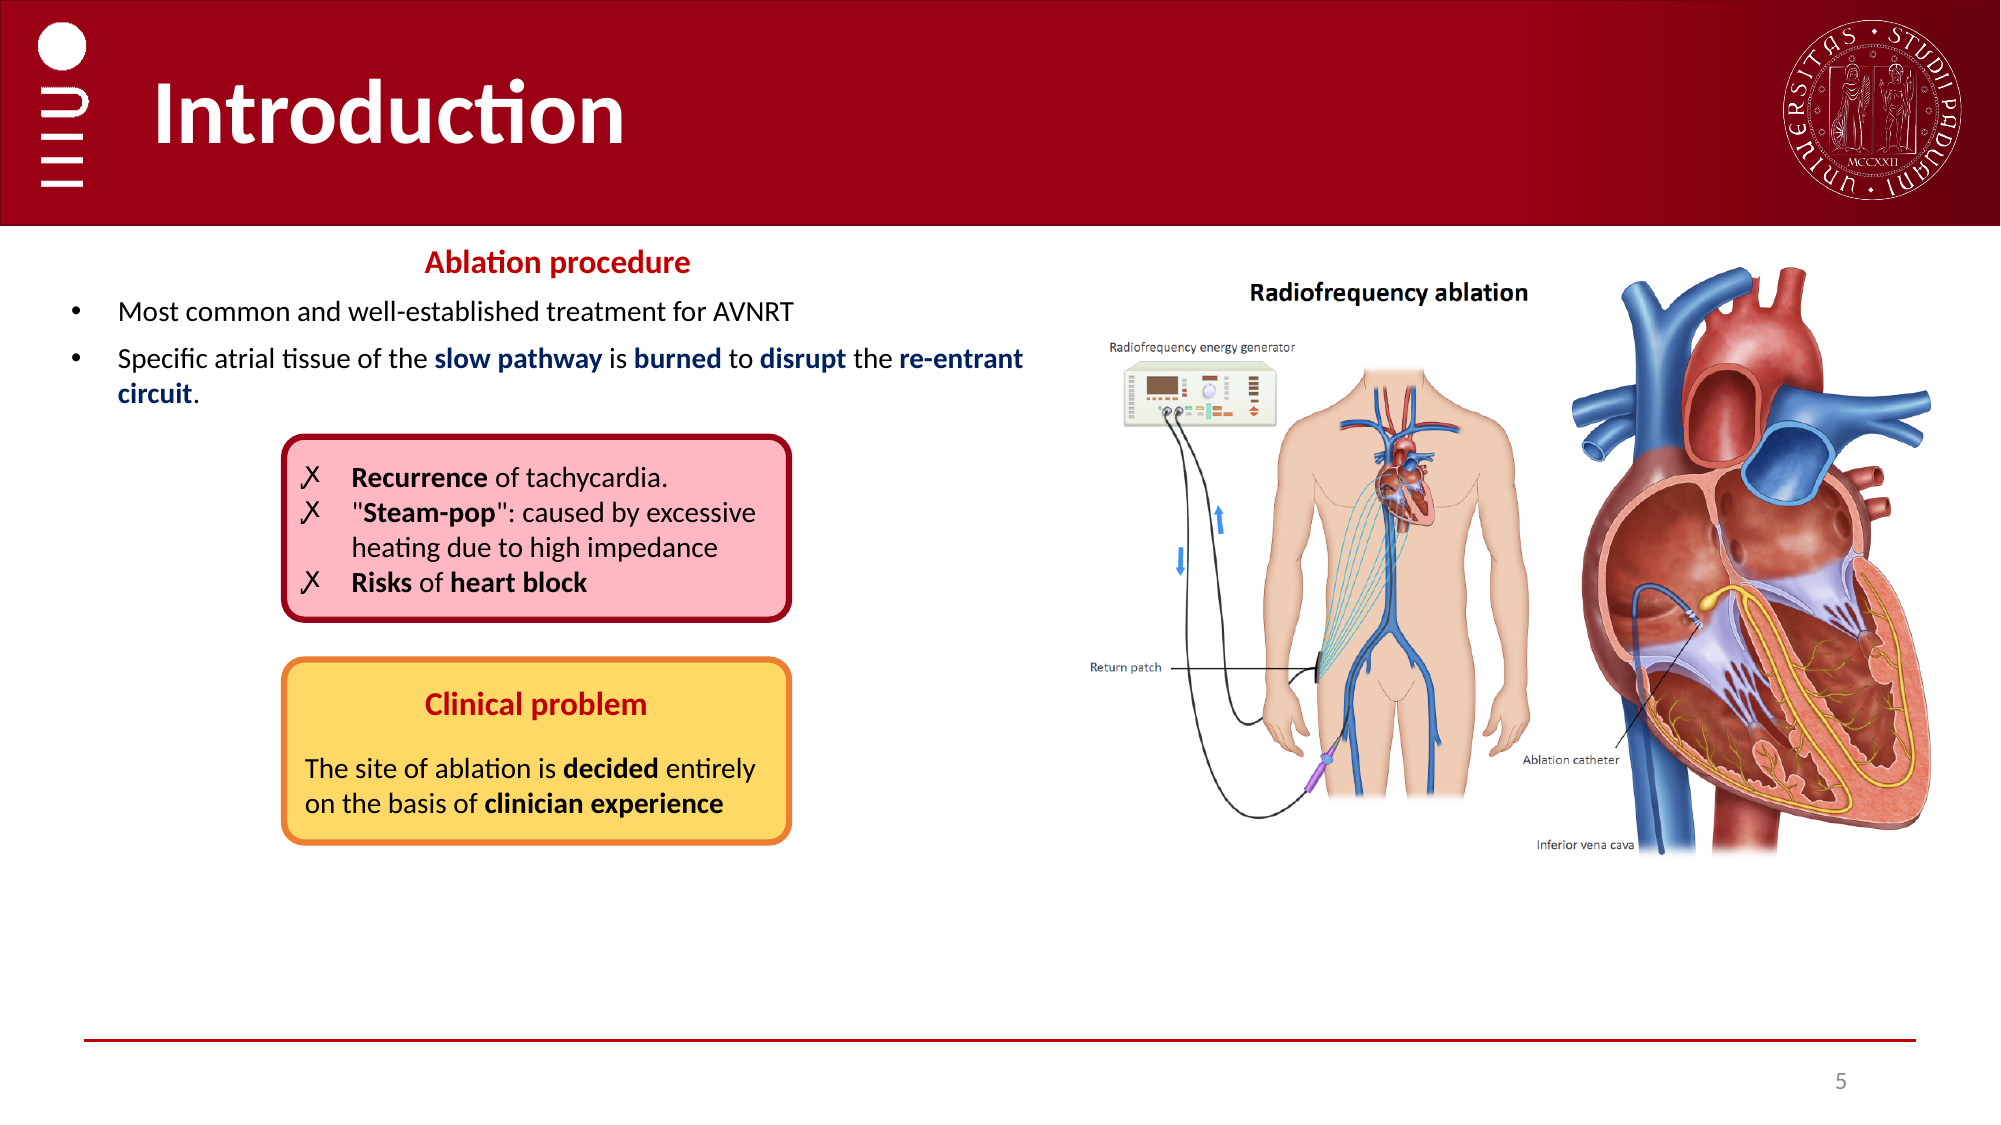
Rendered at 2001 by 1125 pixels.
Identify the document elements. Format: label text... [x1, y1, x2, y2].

slide_number 5 [1412, 1049, 1863, 1110]
title Introduction [137, 34, 1610, 194]
picture [1783, 20, 1963, 200]
text_box Ablation procedure Most common and well-established treatment for AVNRT Specific atrial tissue of the slow pathway is burned to disrupt the re-entrant circuit. [56, 232, 1060, 417]
text_box Clinical problem The site of ablation is decided entirely on the basis of clinician experience [283, 658, 791, 844]
picture [1082, 264, 1944, 861]
text_box Recurrence of tachycardia. "Steam-pop": caused by excessive heating due to high impedance Risks of heart block [283, 435, 791, 621]
